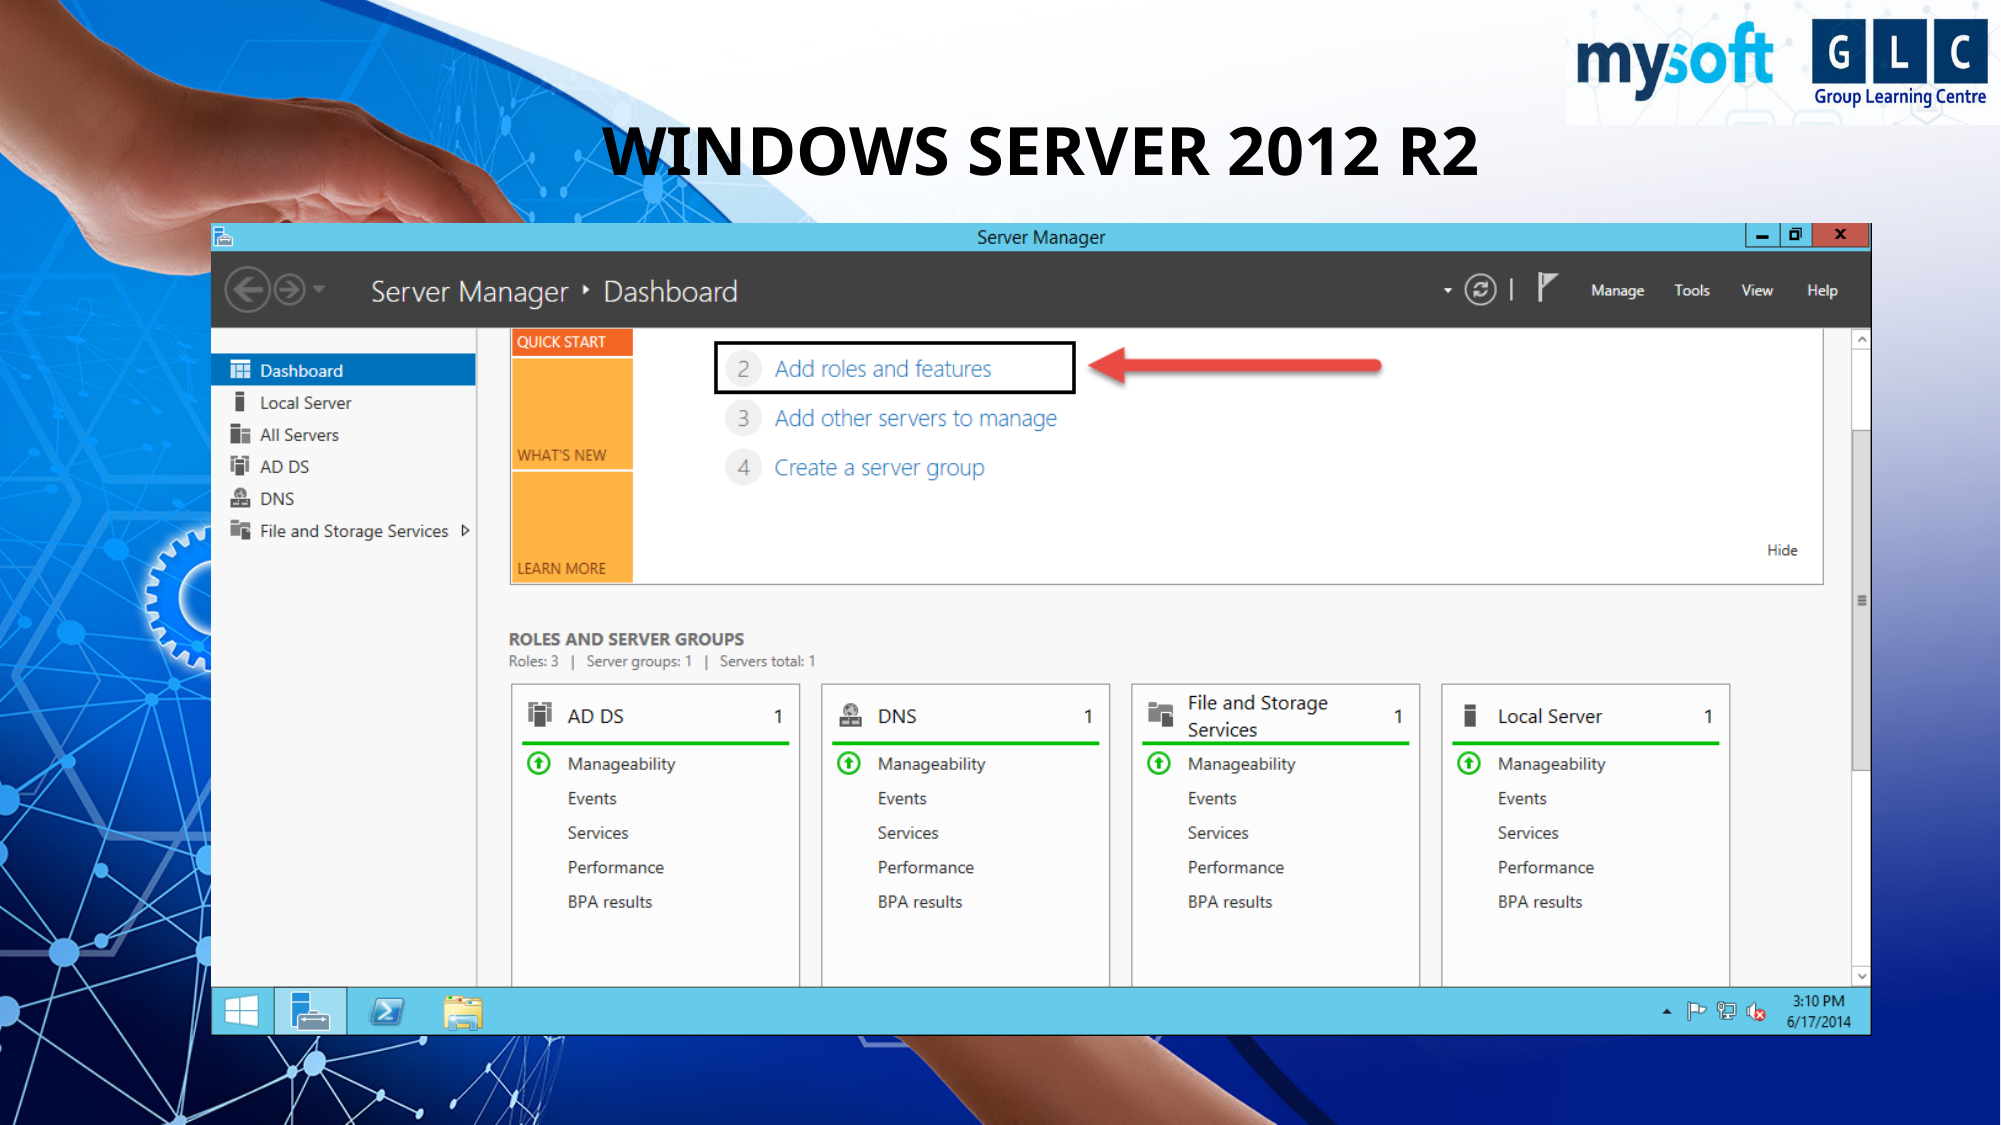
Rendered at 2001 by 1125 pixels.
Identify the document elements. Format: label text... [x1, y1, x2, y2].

text_box WINDOWS SERVER 2012 R2 [161, 101, 1923, 197]
picture [0, 0, 2001, 1125]
